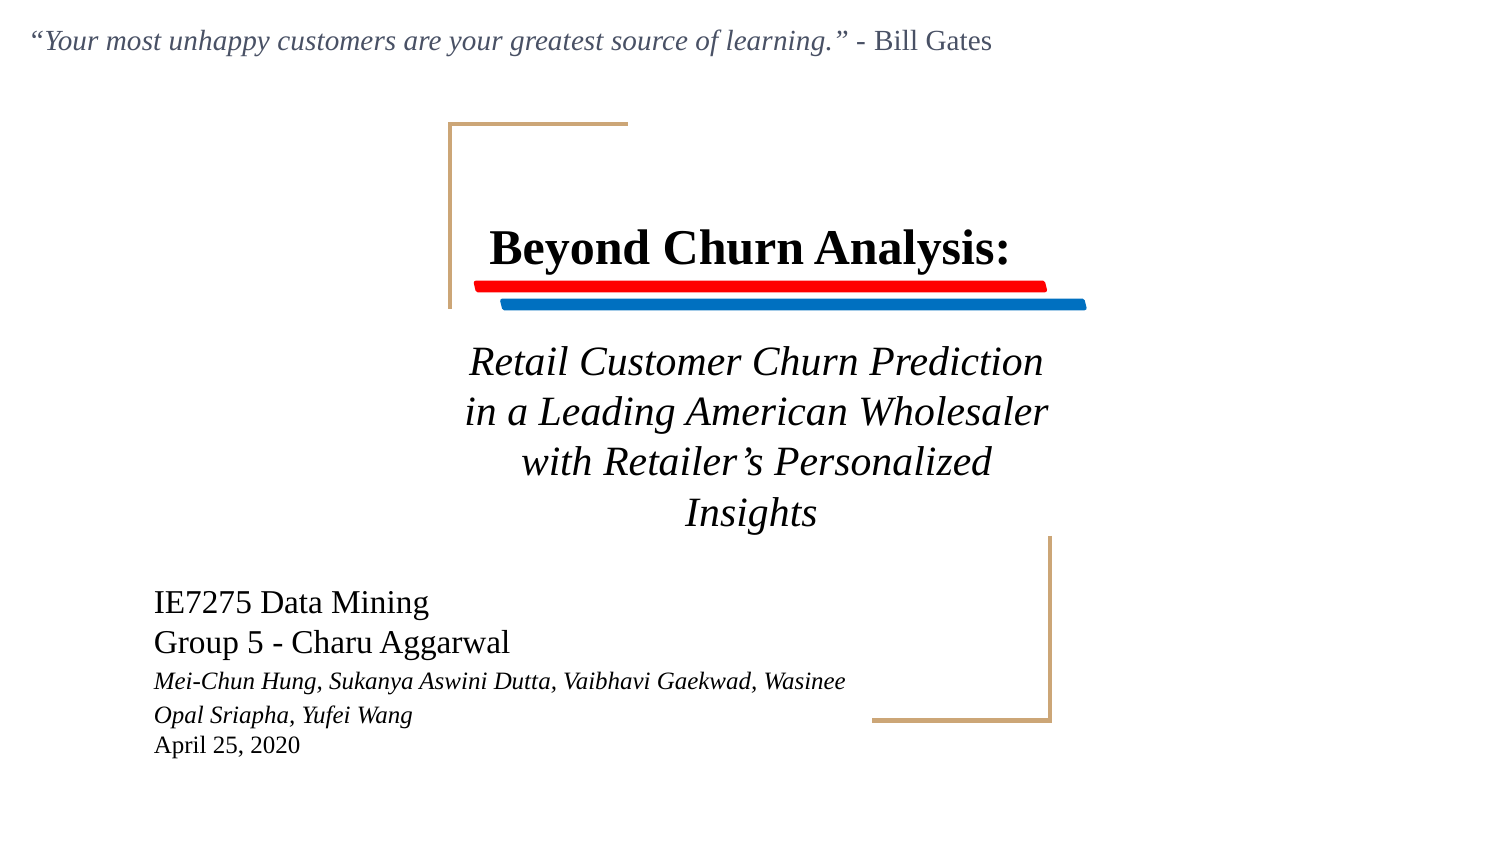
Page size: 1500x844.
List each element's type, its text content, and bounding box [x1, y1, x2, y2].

text_box [473, 280, 1048, 293]
text_box [500, 298, 1087, 311]
text_box “Your most unhappy customers are your greatest source of learning.” - Bill Gates [13, 14, 1238, 159]
title Beyond Churn Analysis: Retail Customer Churn Prediction in a Leading American Wholesaler with Retailer’s Personalized Insights [446, 285, 1067, 550]
subtitle IE7275 Data Mining Group 5 - Charu Aggarwal Mei-Chun Hung, Sukanya Aswini Dutta, Vaibhavi Gaekwad, Wasinee Opal Sriapha, Yufei Wang April 25, 2020 [138, 564, 866, 792]
